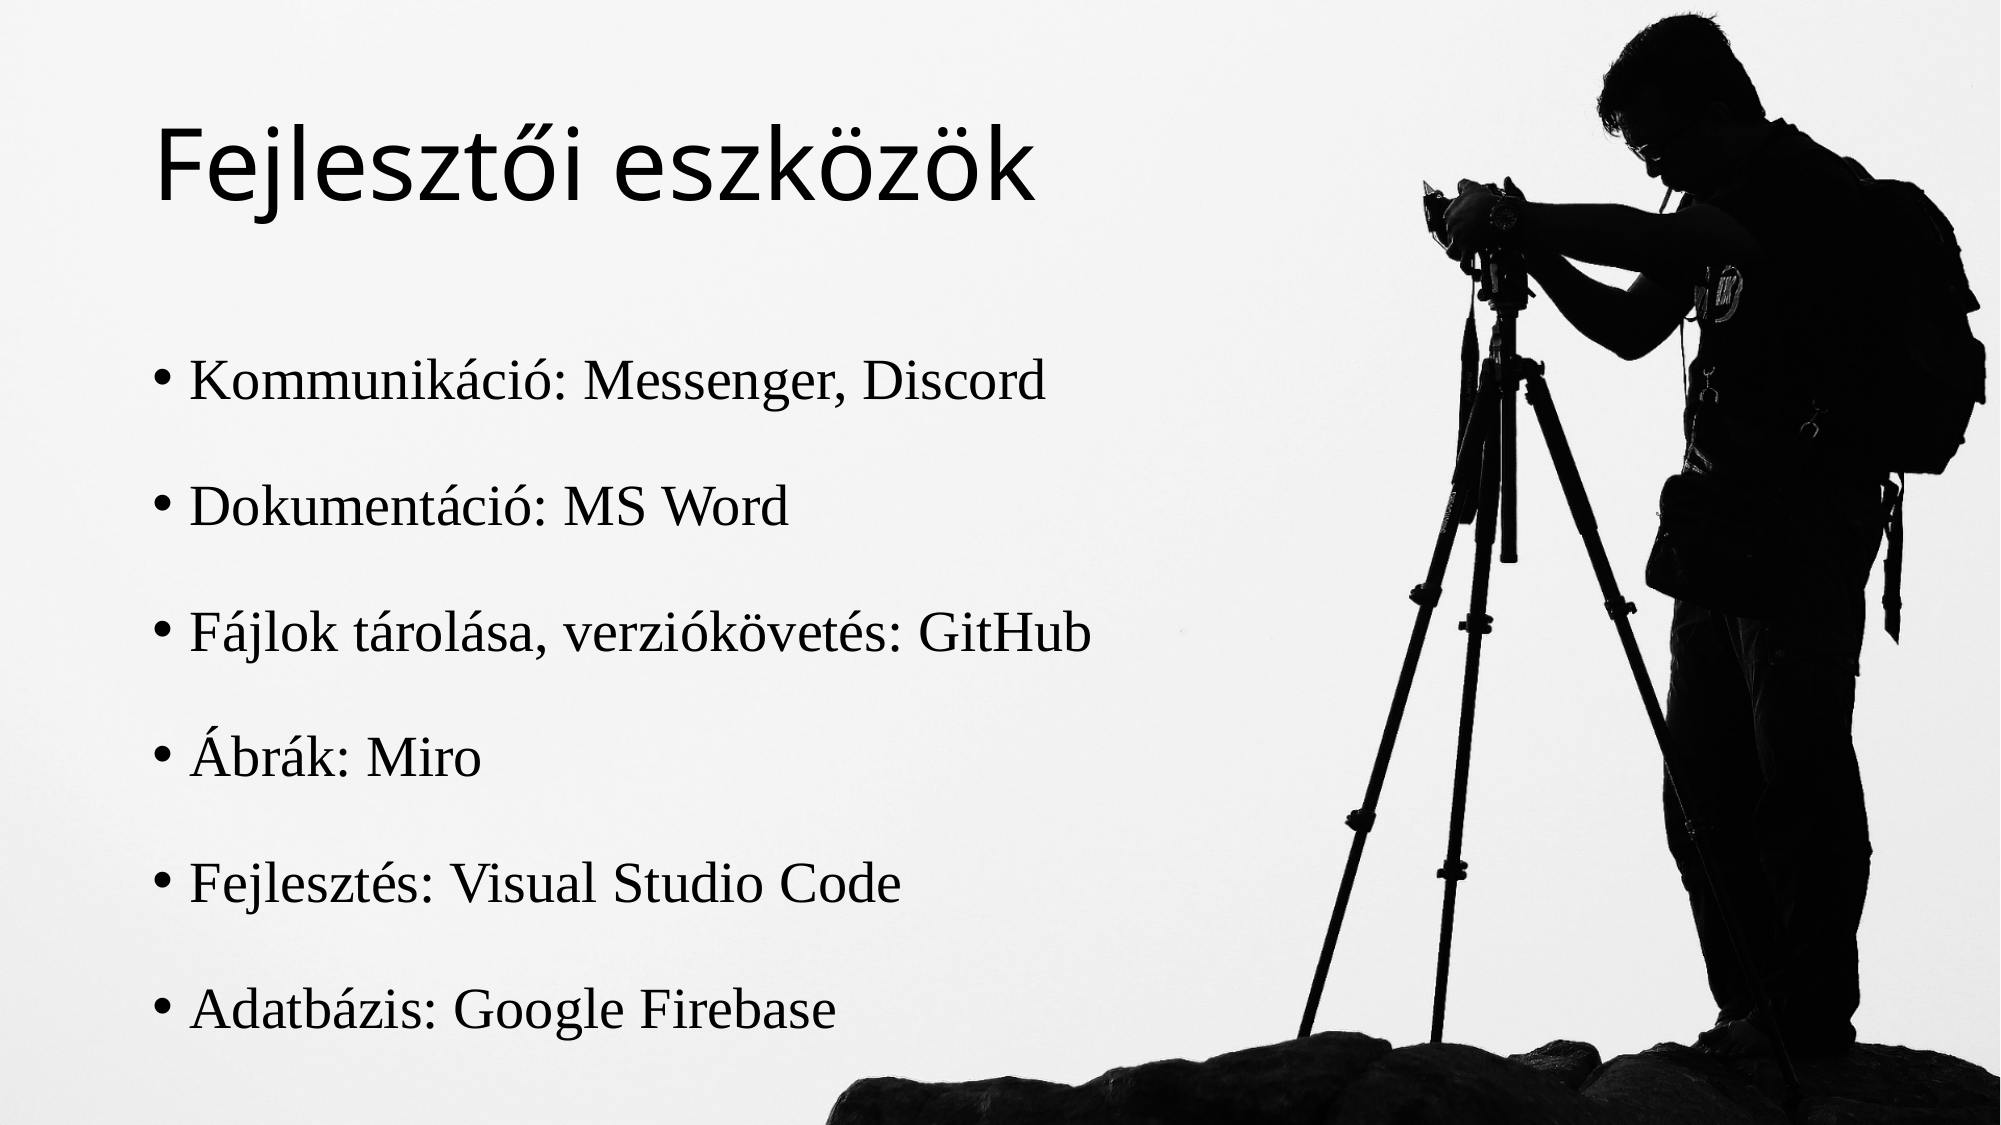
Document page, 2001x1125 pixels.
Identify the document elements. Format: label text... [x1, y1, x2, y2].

title Fejlesztői eszközök [137, 59, 1863, 278]
picture [0, 0, 2001, 1125]
list Kommunikáció: Messenger, Discord Dokumentáció: MS Word Fájlok tárolása, verziókövetés: GitHub Ábrák: Miro Fejlesztés: Visual Studio Code Adatbázis: Google Firebase [137, 299, 1300, 1086]
